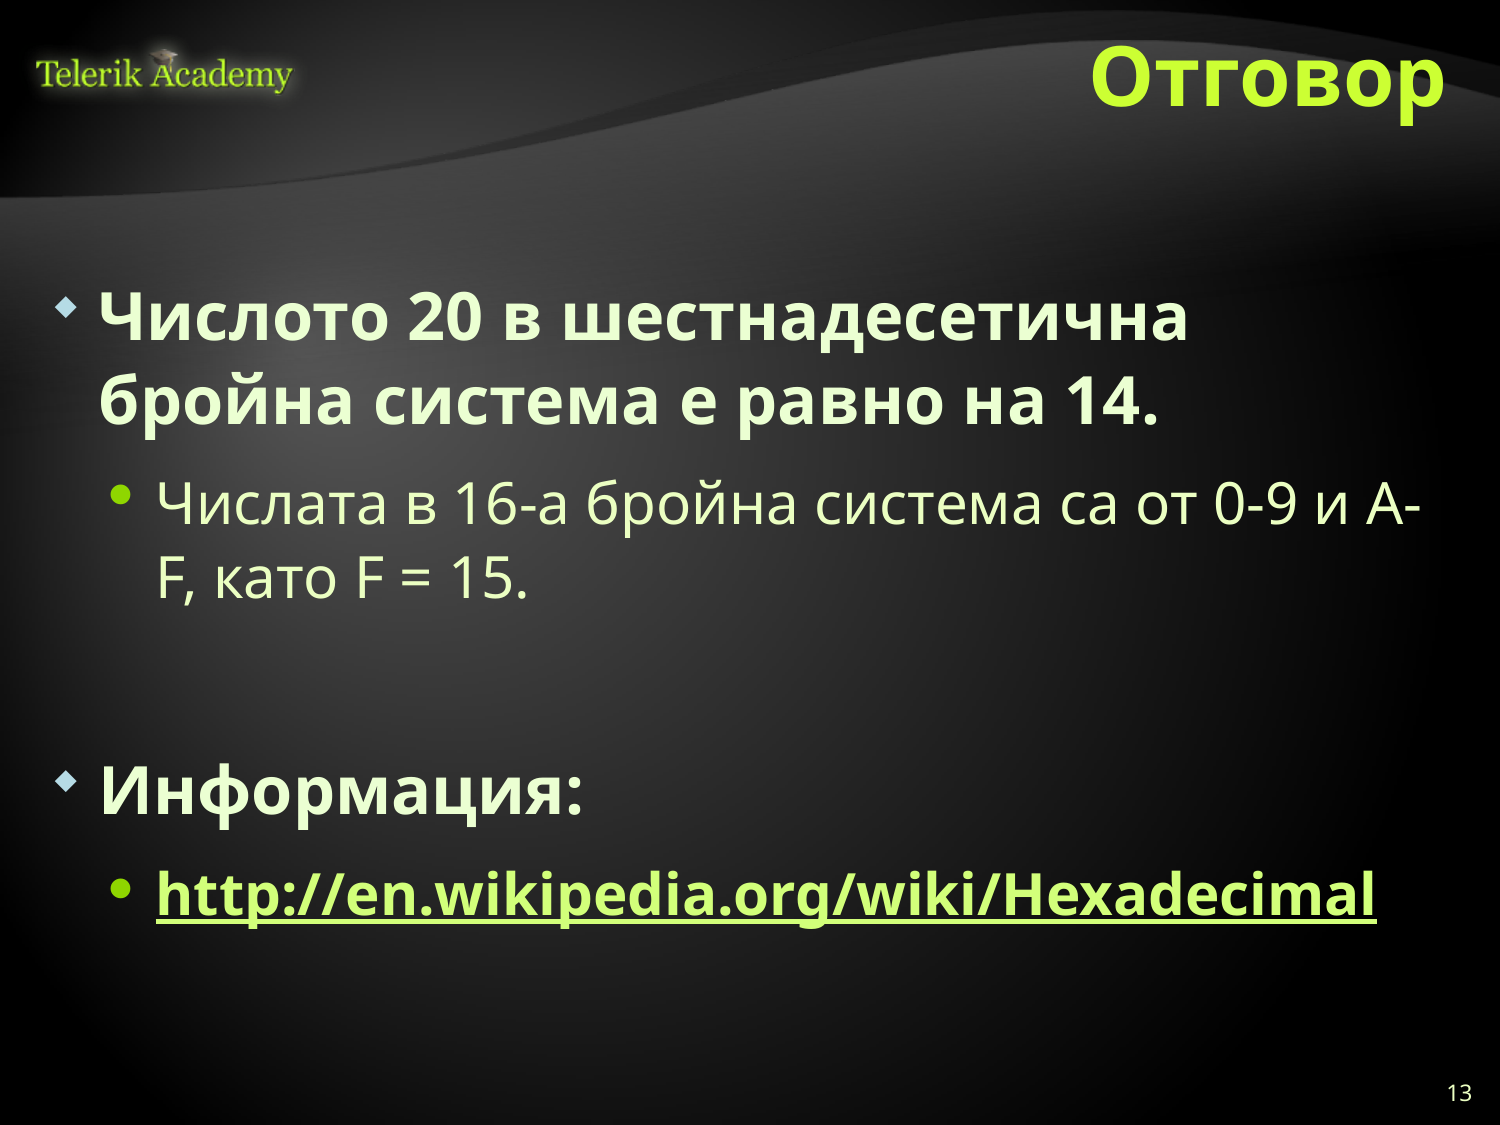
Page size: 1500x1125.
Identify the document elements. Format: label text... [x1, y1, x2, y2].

slide_number 13 [1412, 1074, 1488, 1113]
title Отговор [300, 12, 1463, 150]
picture [0, 0, 1500, 1125]
list Числото 20 в шестнадесетична бройна система е равно на 14. Числата в 16-а бройна система са от 0-9 и A-F, като F = 15. Информация: http://en.wikipedia.org/wiki/Hexadecimal [37, 262, 1463, 1100]
